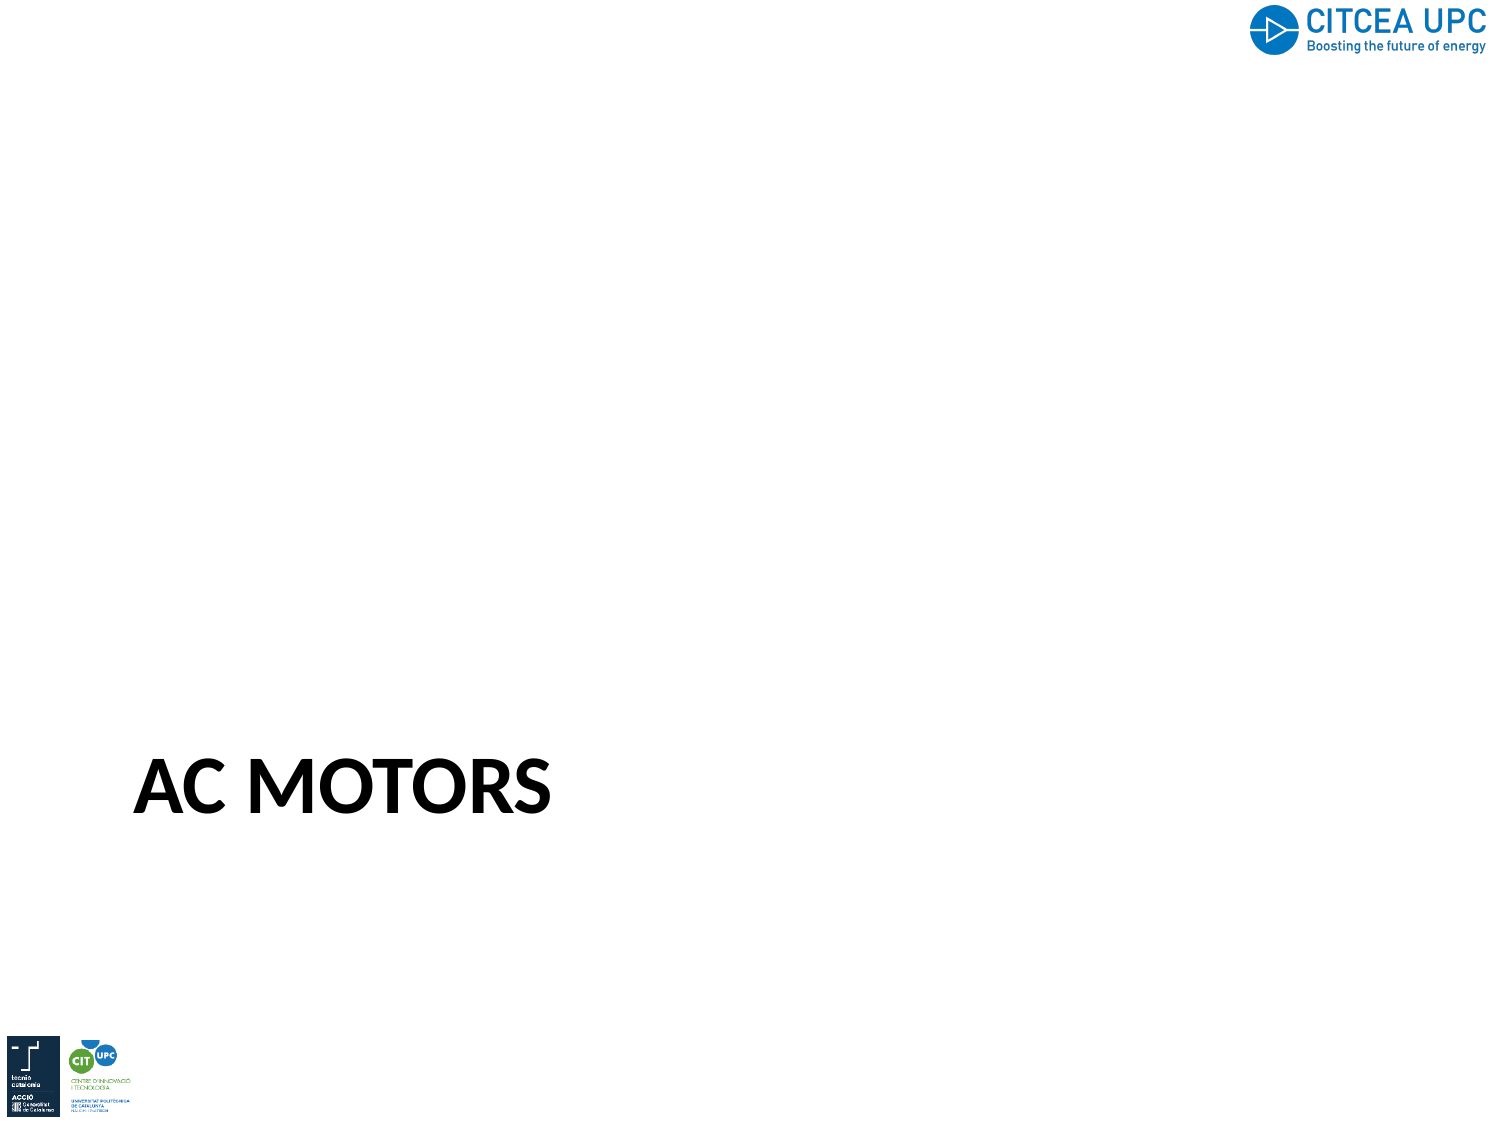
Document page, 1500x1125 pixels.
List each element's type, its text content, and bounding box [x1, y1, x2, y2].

picture [5, 1034, 61, 1118]
picture [1250, 5, 1497, 60]
title Ac motors [118, 722, 1394, 947]
picture [64, 1039, 136, 1118]
